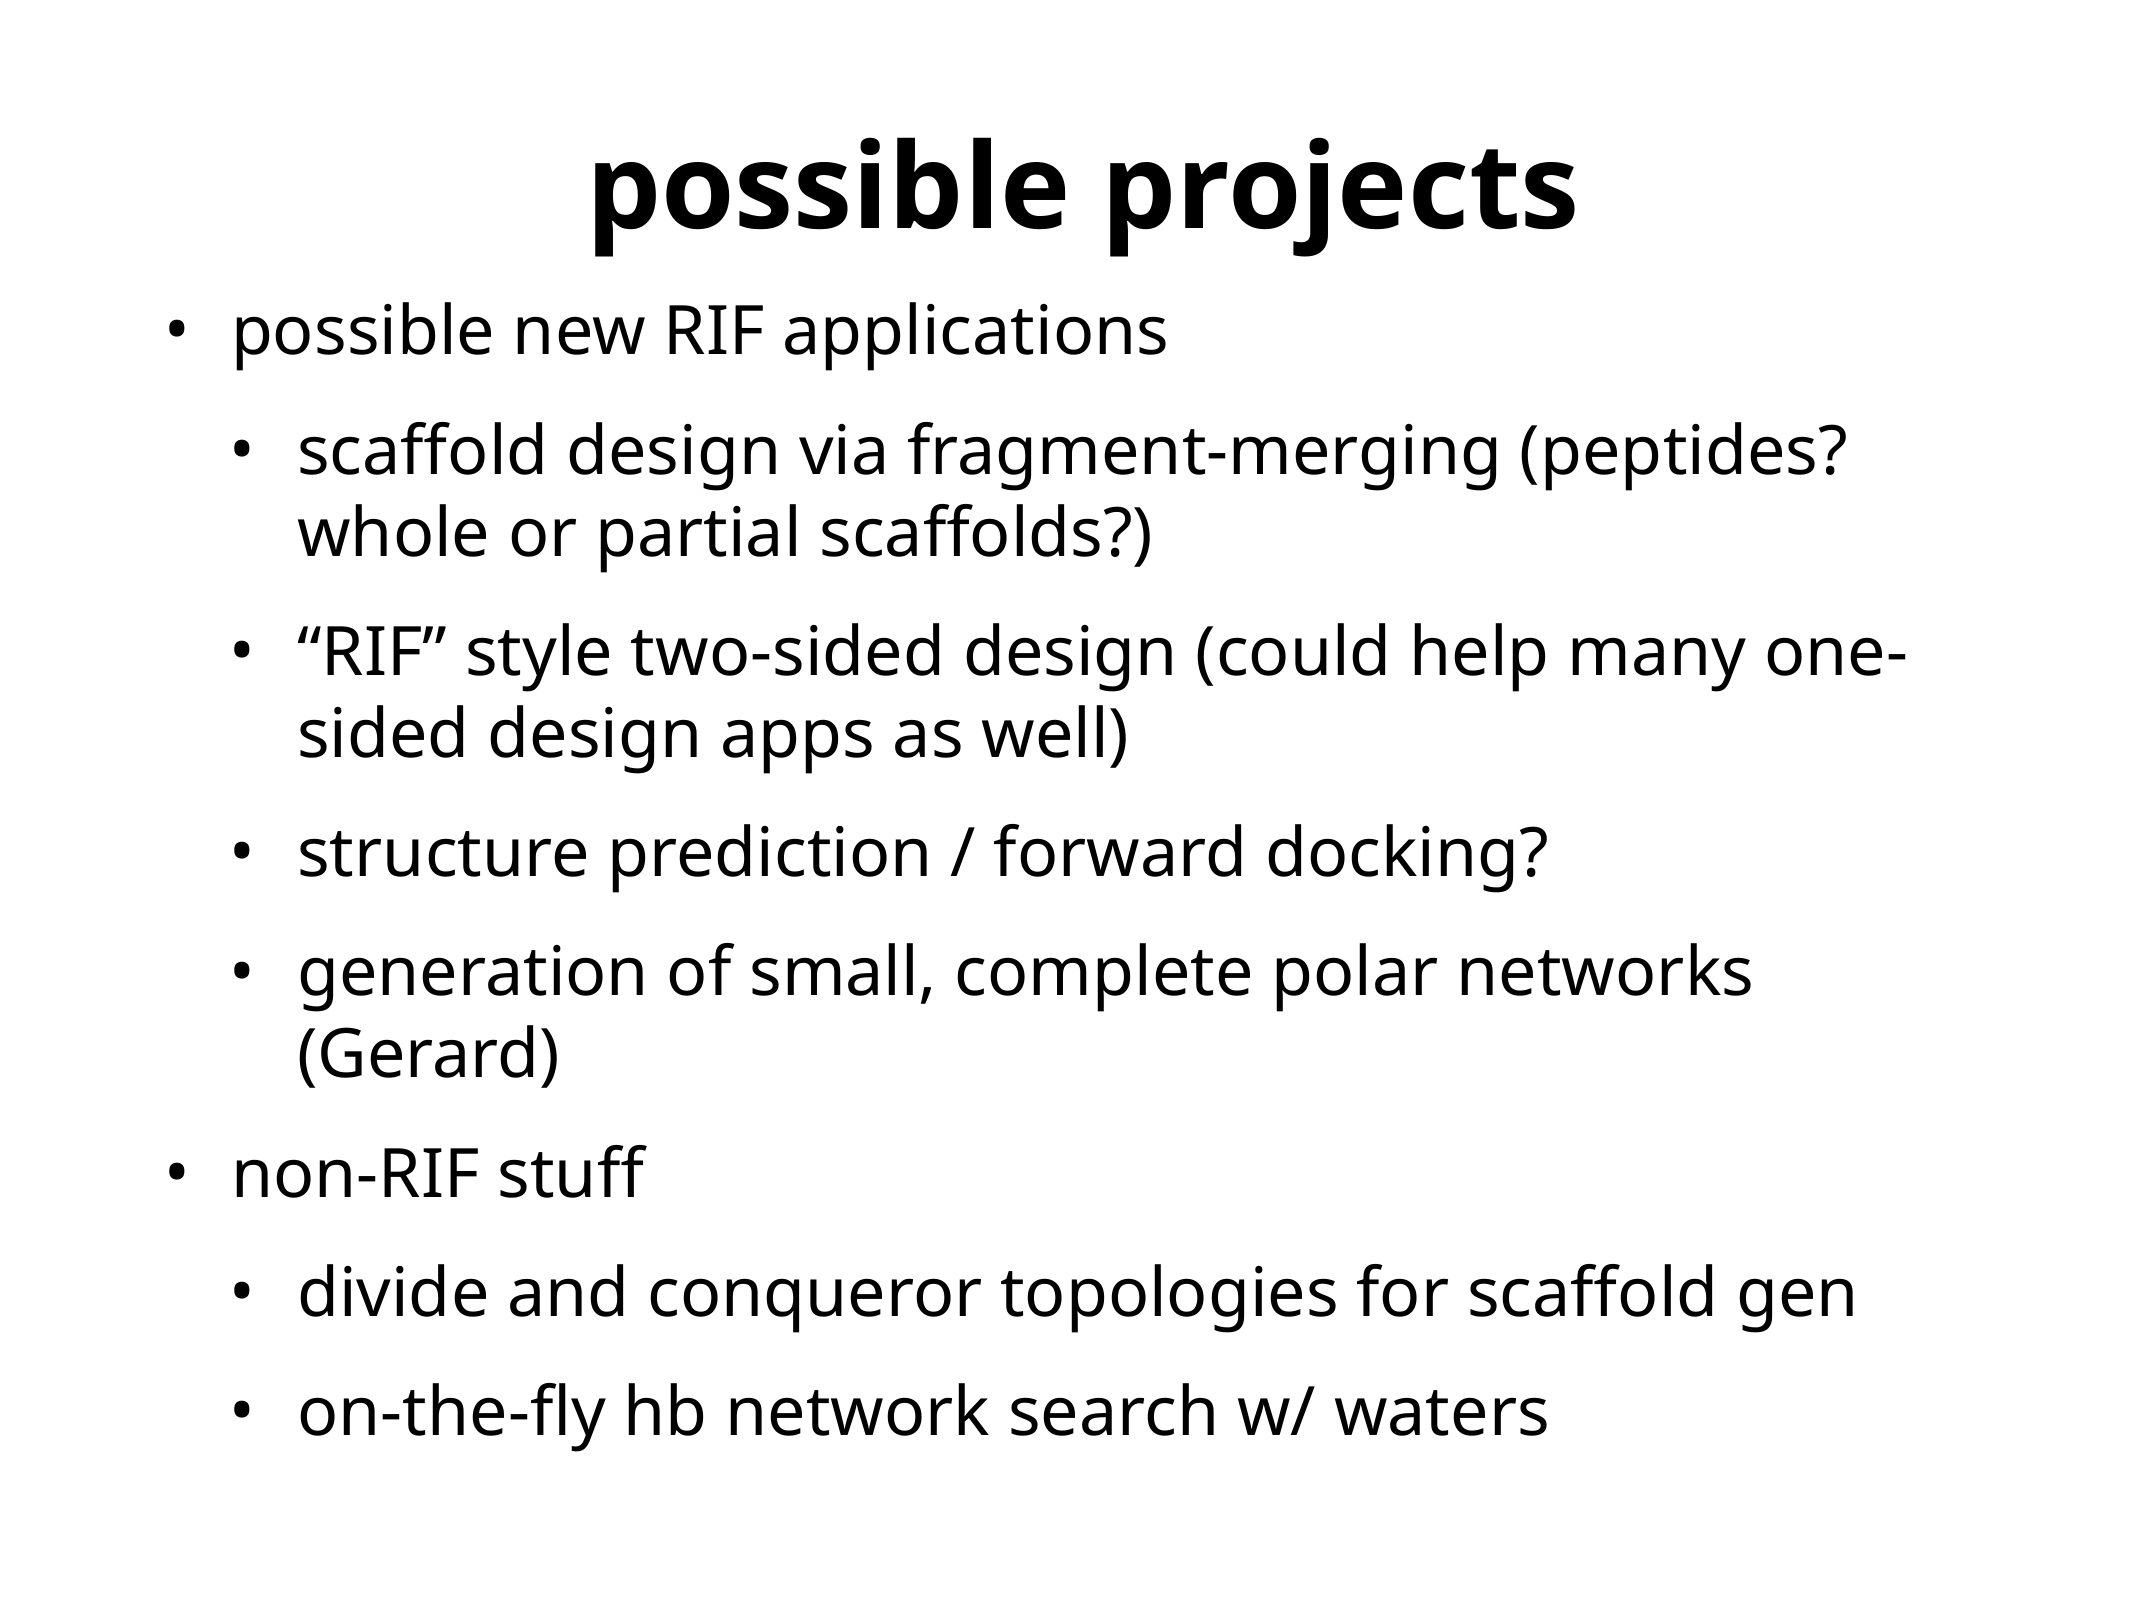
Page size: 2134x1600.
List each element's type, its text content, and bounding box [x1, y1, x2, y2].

list possible new RIF applications scaffold design via fragment-merging (peptides? whole or partial scaffolds?) “RIF” style two-sided design (could help many one-sided design apps as well) structure prediction / forward docking? generation of small, complete polar networks (Gerard) non-RIF stuff divide and conqueror topologies for scaffold gen on-the-fly hb network search w/ waters [156, 277, 1978, 1459]
title possible projects [172, 4, 1994, 359]
